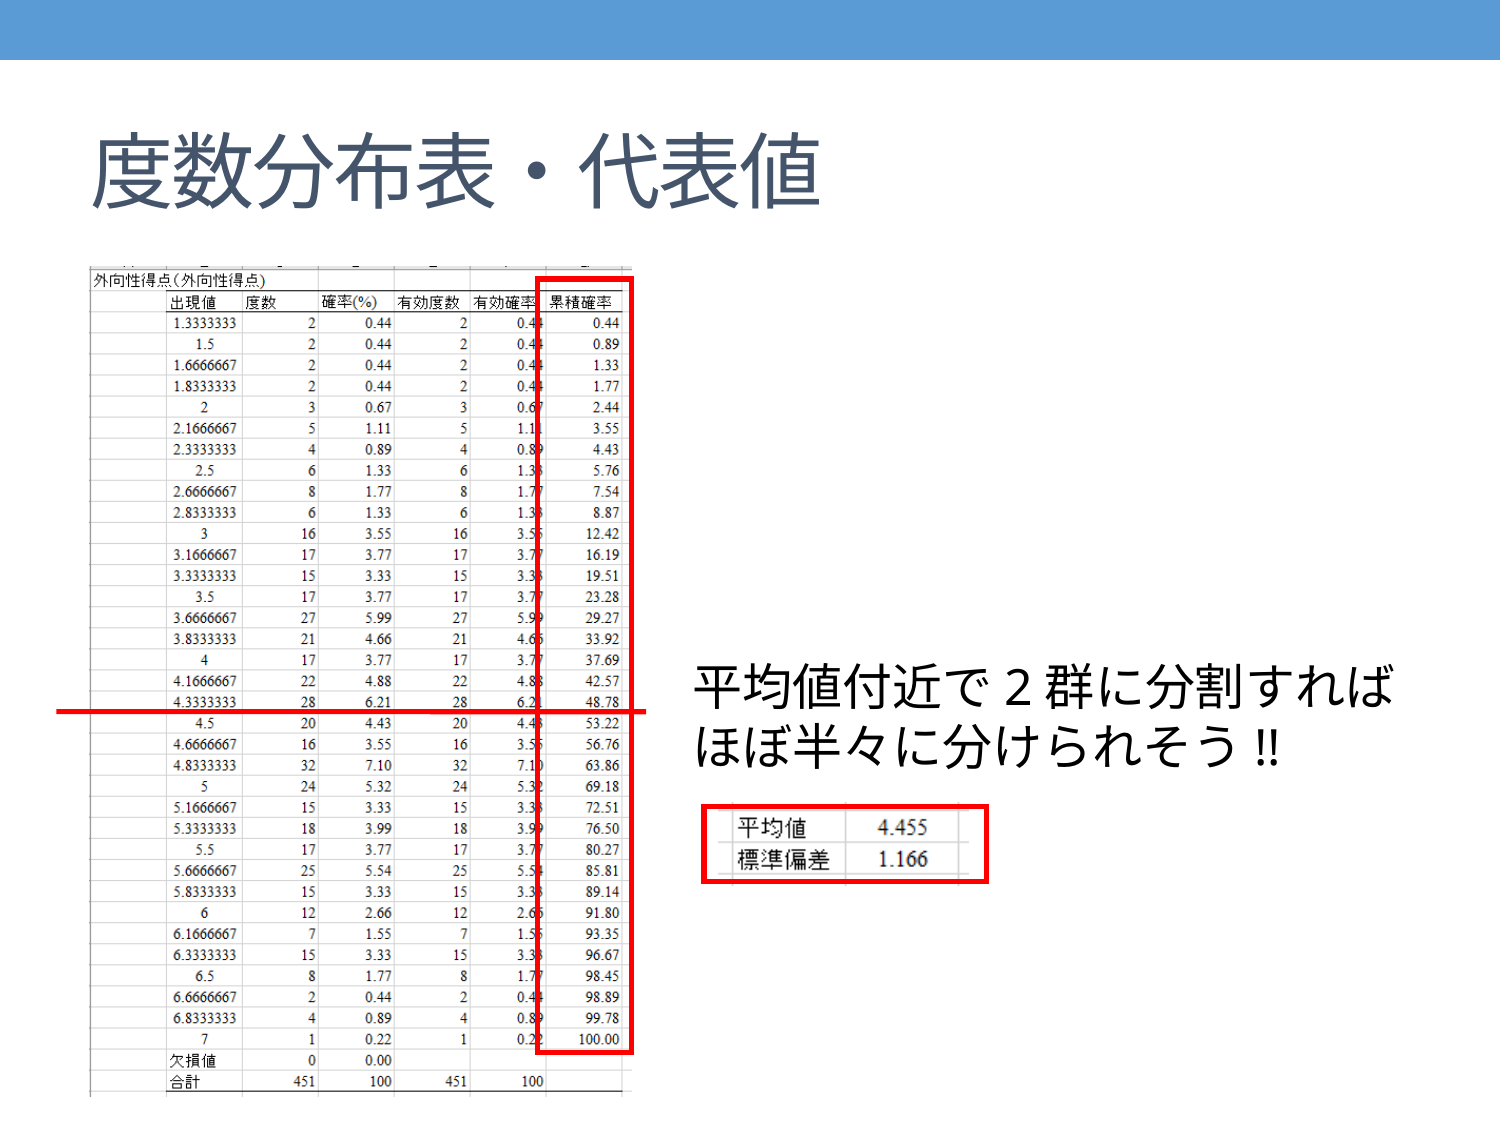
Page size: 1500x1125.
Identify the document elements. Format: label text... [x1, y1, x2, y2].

text_box [977, 806, 987, 882]
text_box 平均値付近で2群に分割すれば ほぼ半々に分けられそう!! [677, 647, 1410, 783]
text_box [704, 806, 715, 882]
picture [88, 266, 632, 1098]
title 度数分布表・代表値 [75, 87, 1425, 250]
picture [718, 802, 969, 886]
